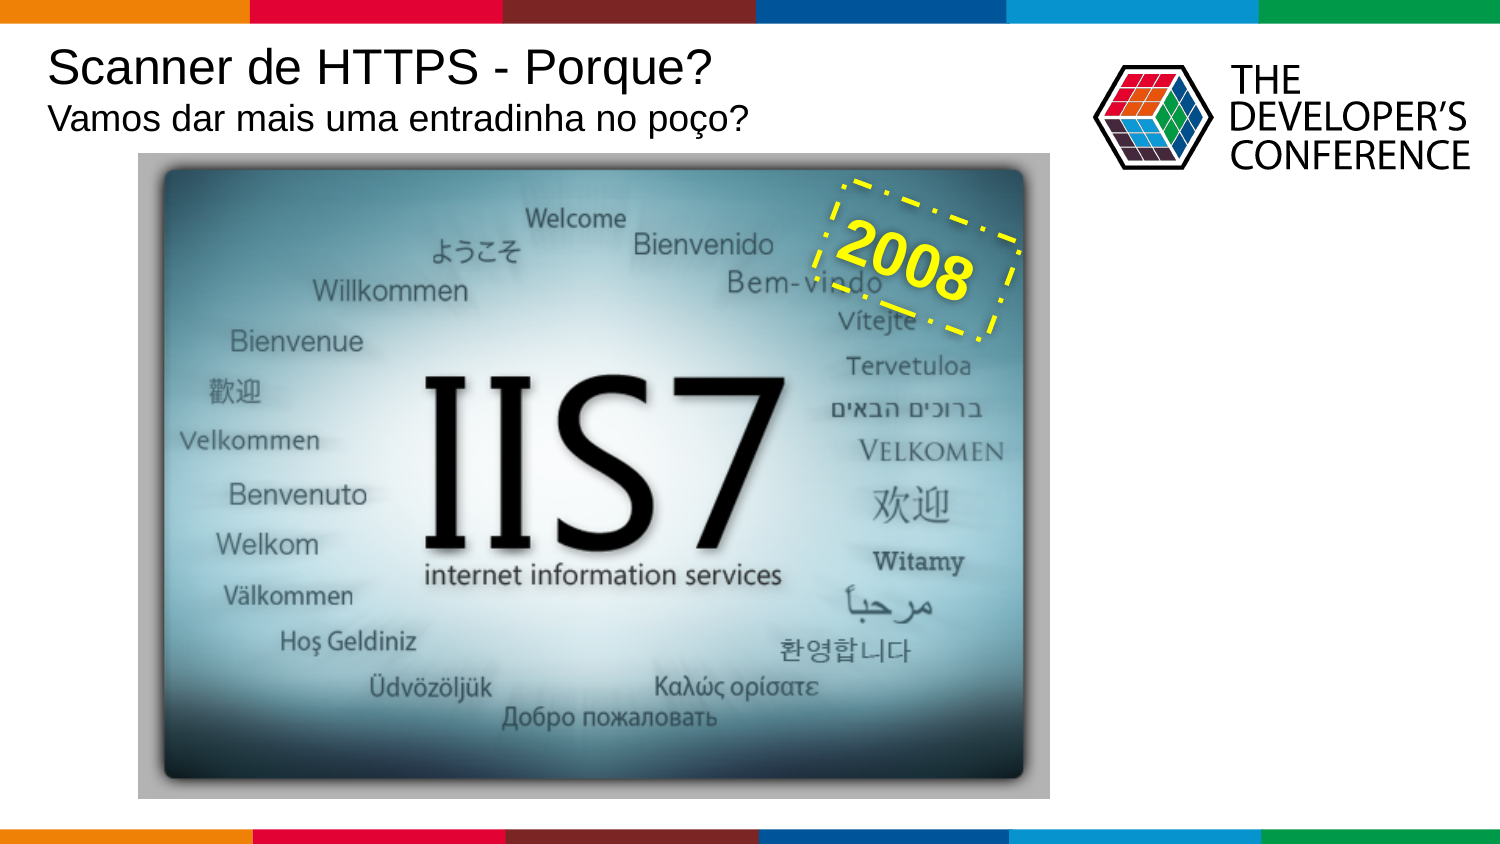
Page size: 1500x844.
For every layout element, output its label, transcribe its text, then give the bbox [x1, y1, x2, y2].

picture [1075, 47, 1486, 186]
title Scanner de HTTPS - Porque? Vamos dar mais uma entradinha no poço? [32, 19, 1430, 145]
picture [137, 152, 1050, 799]
